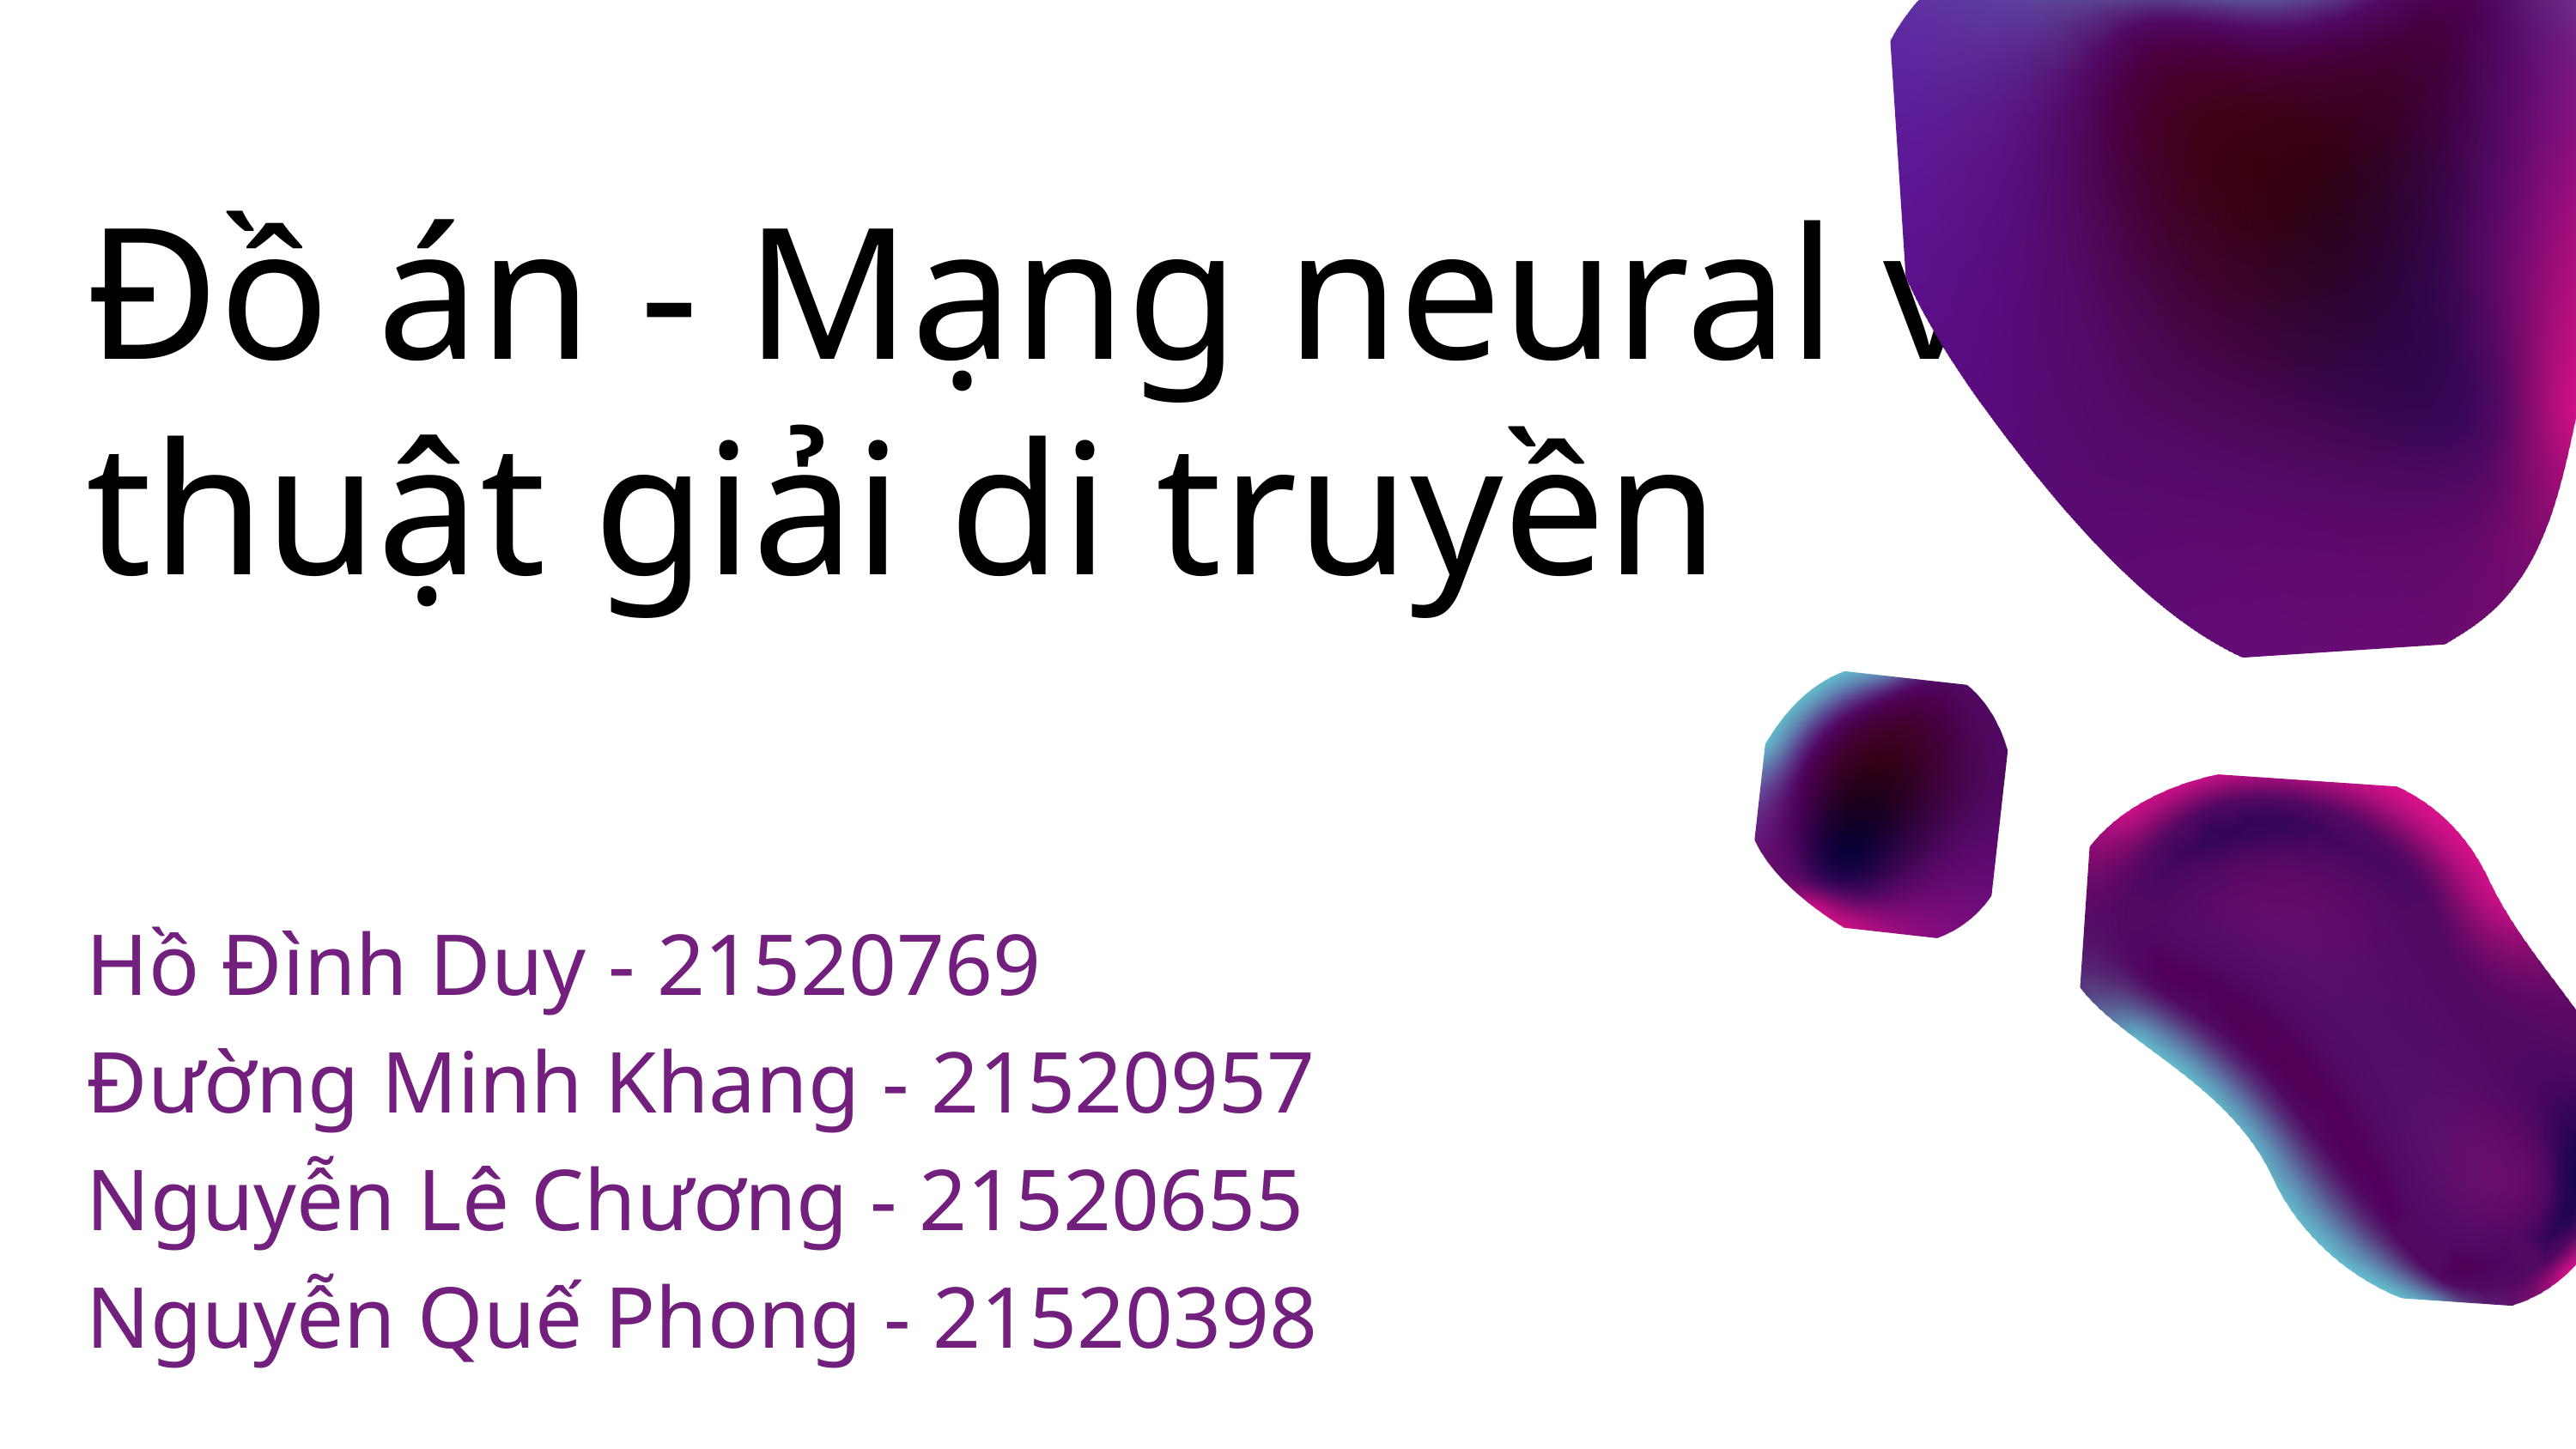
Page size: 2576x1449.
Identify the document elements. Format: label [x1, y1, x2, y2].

text_box [86, 178, 2164, 1354]
text_box [2168, 771, 2576, 1311]
text_box [1887, 0, 2576, 663]
